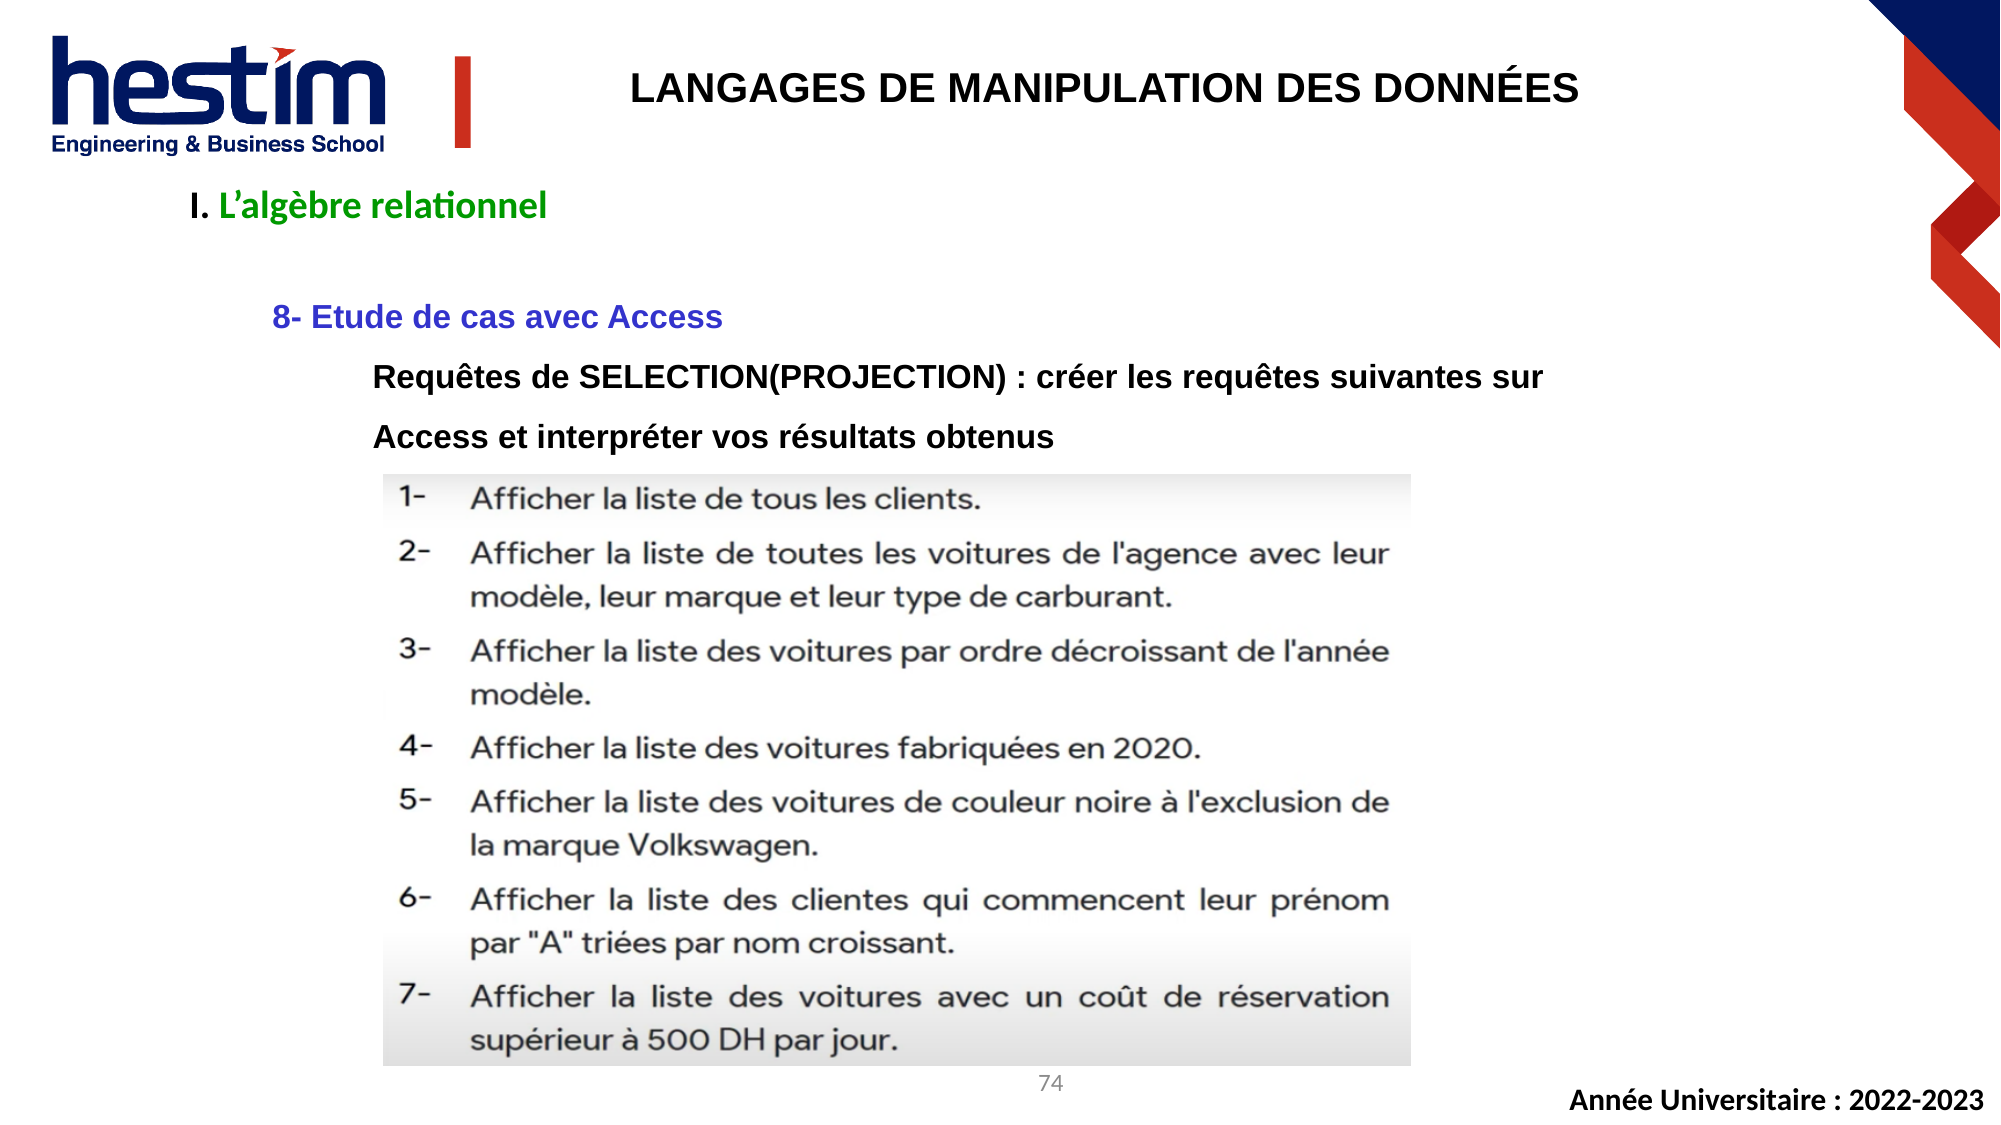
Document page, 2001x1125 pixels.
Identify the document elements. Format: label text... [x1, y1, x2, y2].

text_box [454, 55, 472, 149]
text_box I. L’algèbre relationnel Année Universitaire : 2022-2023 [33, 175, 2000, 1125]
slide_number 74 [628, 1066, 1079, 1112]
text_box LANGAGES DE MANIPULATION DES DONNÉES [512, 59, 1697, 157]
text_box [1866, 0, 2000, 350]
picture [33, 28, 403, 162]
picture [383, 474, 1411, 1066]
text_box 8- Etude de cas avec Access Requêtes de SELECTION(PROJECTION) : créer les requêtes suivantes sur Access et interpréter vos résultats obtenus [257, 267, 1617, 1024]
